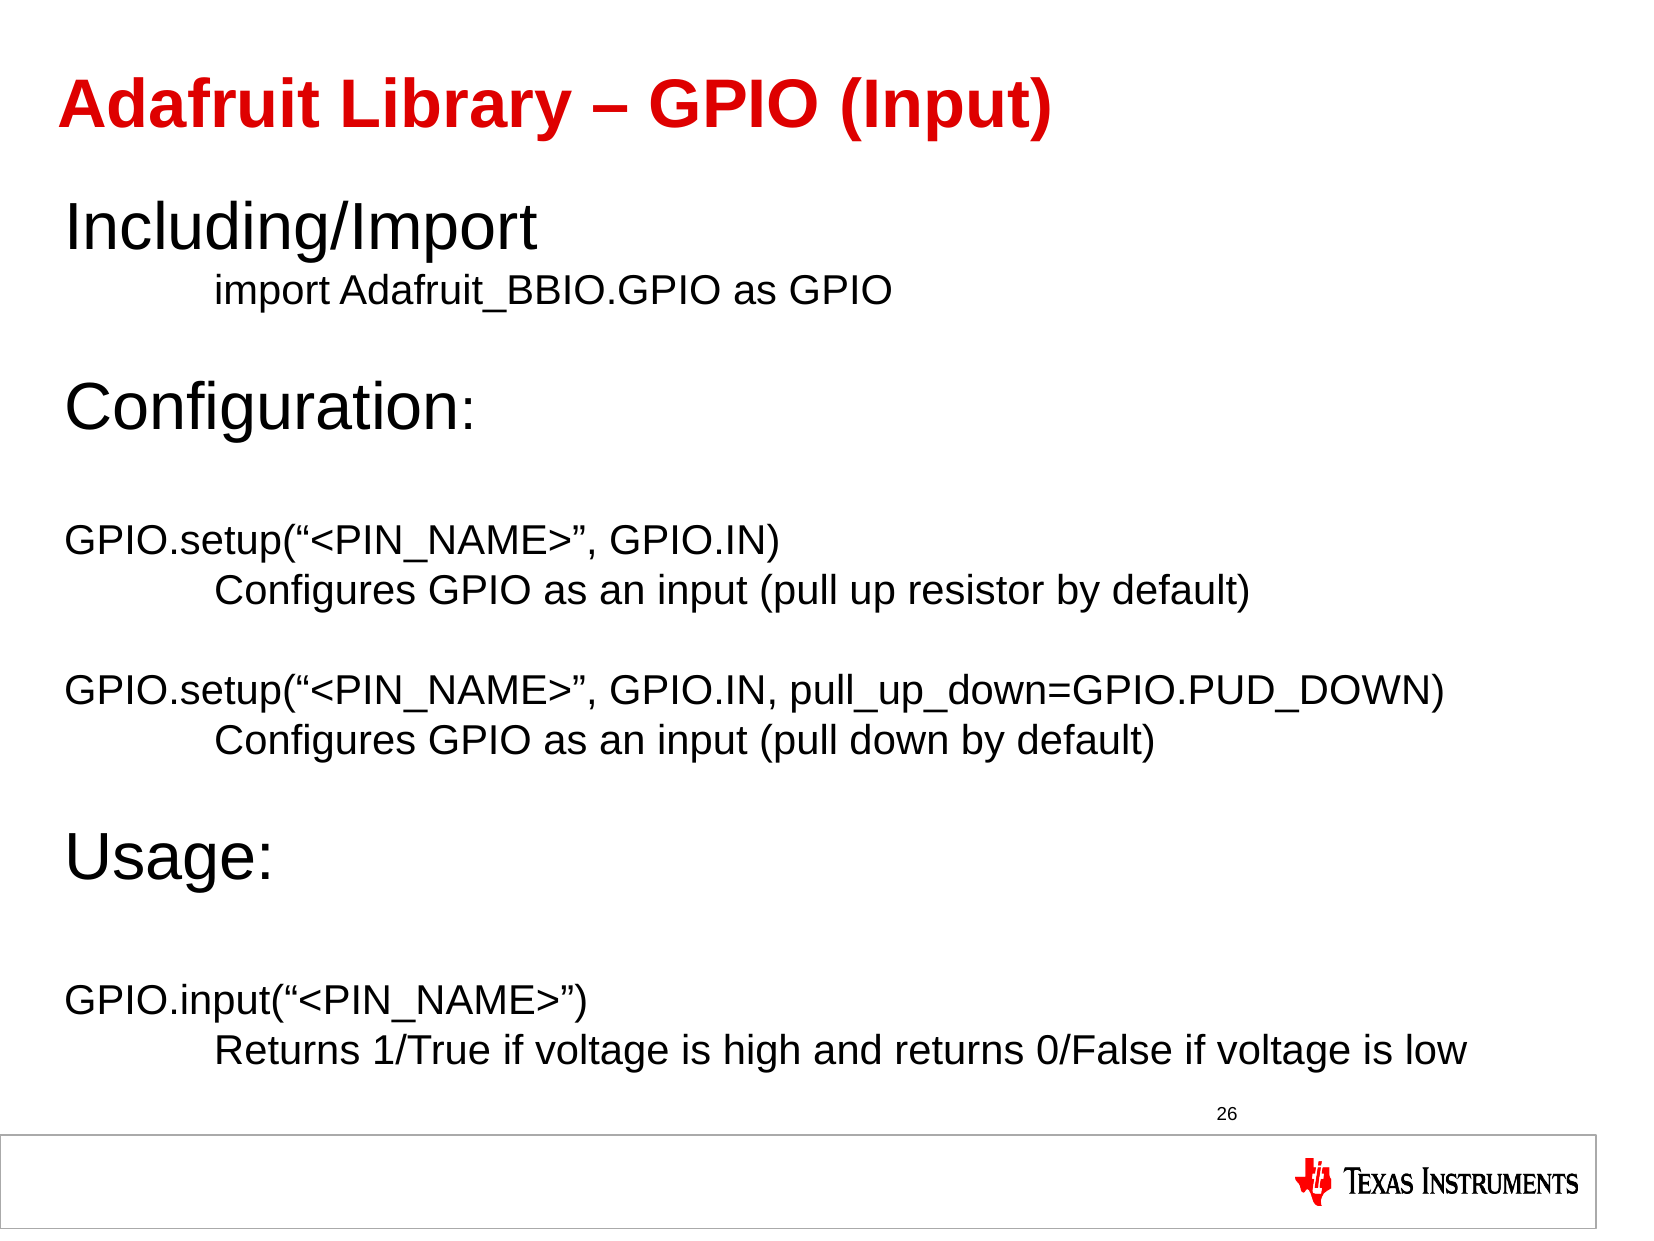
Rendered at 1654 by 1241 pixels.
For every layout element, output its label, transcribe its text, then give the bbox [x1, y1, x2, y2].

text_box Including/Import import Adafruit_BBIO.GPIO as GPIO Configuration: GPIO.setup(“<PIN_NAME>”, GPIO.IN) Configures GPIO as an input (pull up resistor by default) GPIO.setup(“<PIN_NAME>”, GPIO.IN, pull_up_down=GPIO.PUD_DOWN) Configures GPIO as an input (pull down by default) Usage: GPIO.input(“<PIN_NAME>”) Returns 1/True if voltage is high and returns 0/False if voltage is low [64, 182, 1553, 902]
text_box Adafruit Library – GPIO (Input) [41, 25, 1572, 174]
text_box <number> [1201, 1093, 1587, 1132]
picture [1295, 1158, 1578, 1206]
